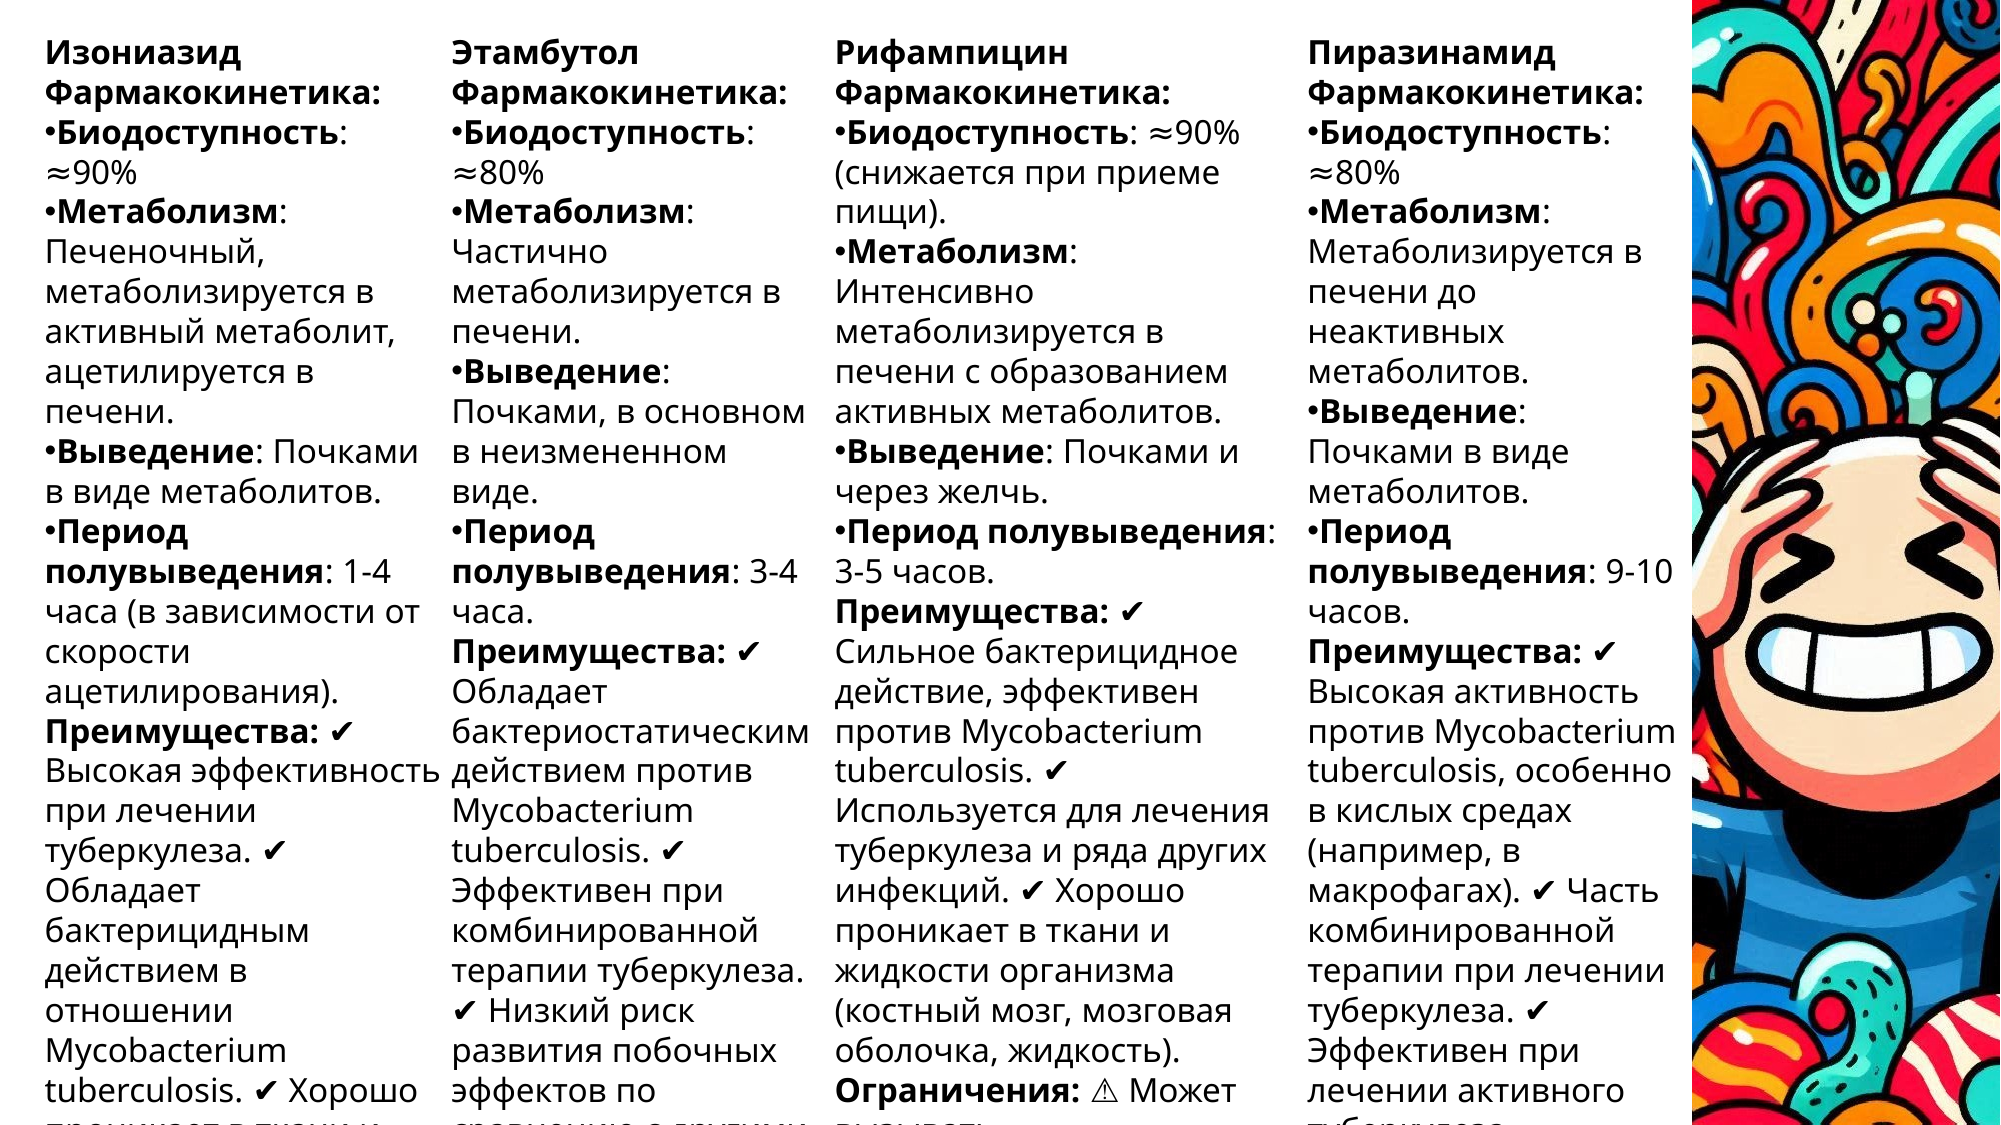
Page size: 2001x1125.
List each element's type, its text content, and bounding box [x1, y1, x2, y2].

text_box Пиразинамид Фармакокинетика: Биодоступность: ≈80% Метаболизм: Метаболизируется в печени до неактивных метаболитов. Выведение: Почками в виде метаболитов. Период полувыведения: 9-10 часов. Преимущества: ✔ Высокая активность против Mycobacterium tuberculosis, особенно в кислых средах (например, в макрофагах). ✔ Часть комбинированной терапии при лечении туберкулеза. ✔ Эффективен при лечении активного туберкулеза. Ограничения: ⚠ Может вызывать гепатотоксичность. ⚠ Противопоказан при печеночной недостаточности. ⚠ Требует контроля функции печени и уровня мочевой кислоты в крови. [1292, 23, 1692, 1125]
picture [1692, 0, 2000, 1125]
text_box Этамбутол Фармакокинетика: Биодоступность: ≈80% Метаболизм: Частично метаболизируется в печени. Выведение: Почками, в основном в неизмененном виде. Период полувыведения: 3-4 часа. Преимущества: ✔ Обладает бактериостатическим действием против Mycobacterium tuberculosis. ✔ Эффективен при комбинированной терапии туберкулеза. ✔ Низкий риск развития побочных эффектов по сравнению с другими противотуберкулезными средствами. Ограничения: ⚠ Может вызывать зрительные нарушения (ретробульбарный нейрит). ⚠ Требует контроля функции зрения в процессе лечения. ⚠ Противопоказан при нарушениях функции почек. [436, 23, 819, 1125]
text_box Изониазид Фармакокинетика: Биодоступность: ≈90% Метаболизм: Печеночный, метаболизируется в активный метаболит, ацетилируется в печени. Выведение: Почками в виде метаболитов. Период полувыведения: 1-4 часа (в зависимости от скорости ацетилирования). Преимущества: ✔ Высокая эффективность при лечении туберкулеза. ✔ Обладает бактерицидным действием в отношении Mycobacterium tuberculosis. ✔ Хорошо проникает в ткани и жидкости организма (легкие, спинной мозг). Ограничения: ⚠ Может вызывать гепатотоксичность, особенно при длительном применении. ⚠ Требует контроля функции печени. ⚠ Противопоказан при активных заболеваниях печени. [29, 23, 436, 1125]
text_box Рифампицин Фармакокинетика: Биодоступность: ≈90% (снижается при приеме пищи). Метаболизм: Интенсивно метаболизируется в печени с образованием активных метаболитов. Выведение: Почками и через желчь. Период полувыведения: 3-5 часов. Преимущества: ✔ Сильное бактерицидное действие, эффективен против Mycobacterium tuberculosis. ✔ Используется для лечения туберкулеза и ряда других инфекций. ✔ Хорошо проникает в ткани и жидкости организма (костный мозг, мозговая оболочка, жидкость). Ограничения: ⚠ Может вызывать гепатотоксичность, особенно в сочетании с другими противотуберкулезными средствами. ⚠ Индуцирует микросомальные ферменты, что может изменять фармакокинетику других препаратов. ⚠ Не рекомендуется при тяжелых заболеваниях печени. [819, 23, 1292, 1125]
